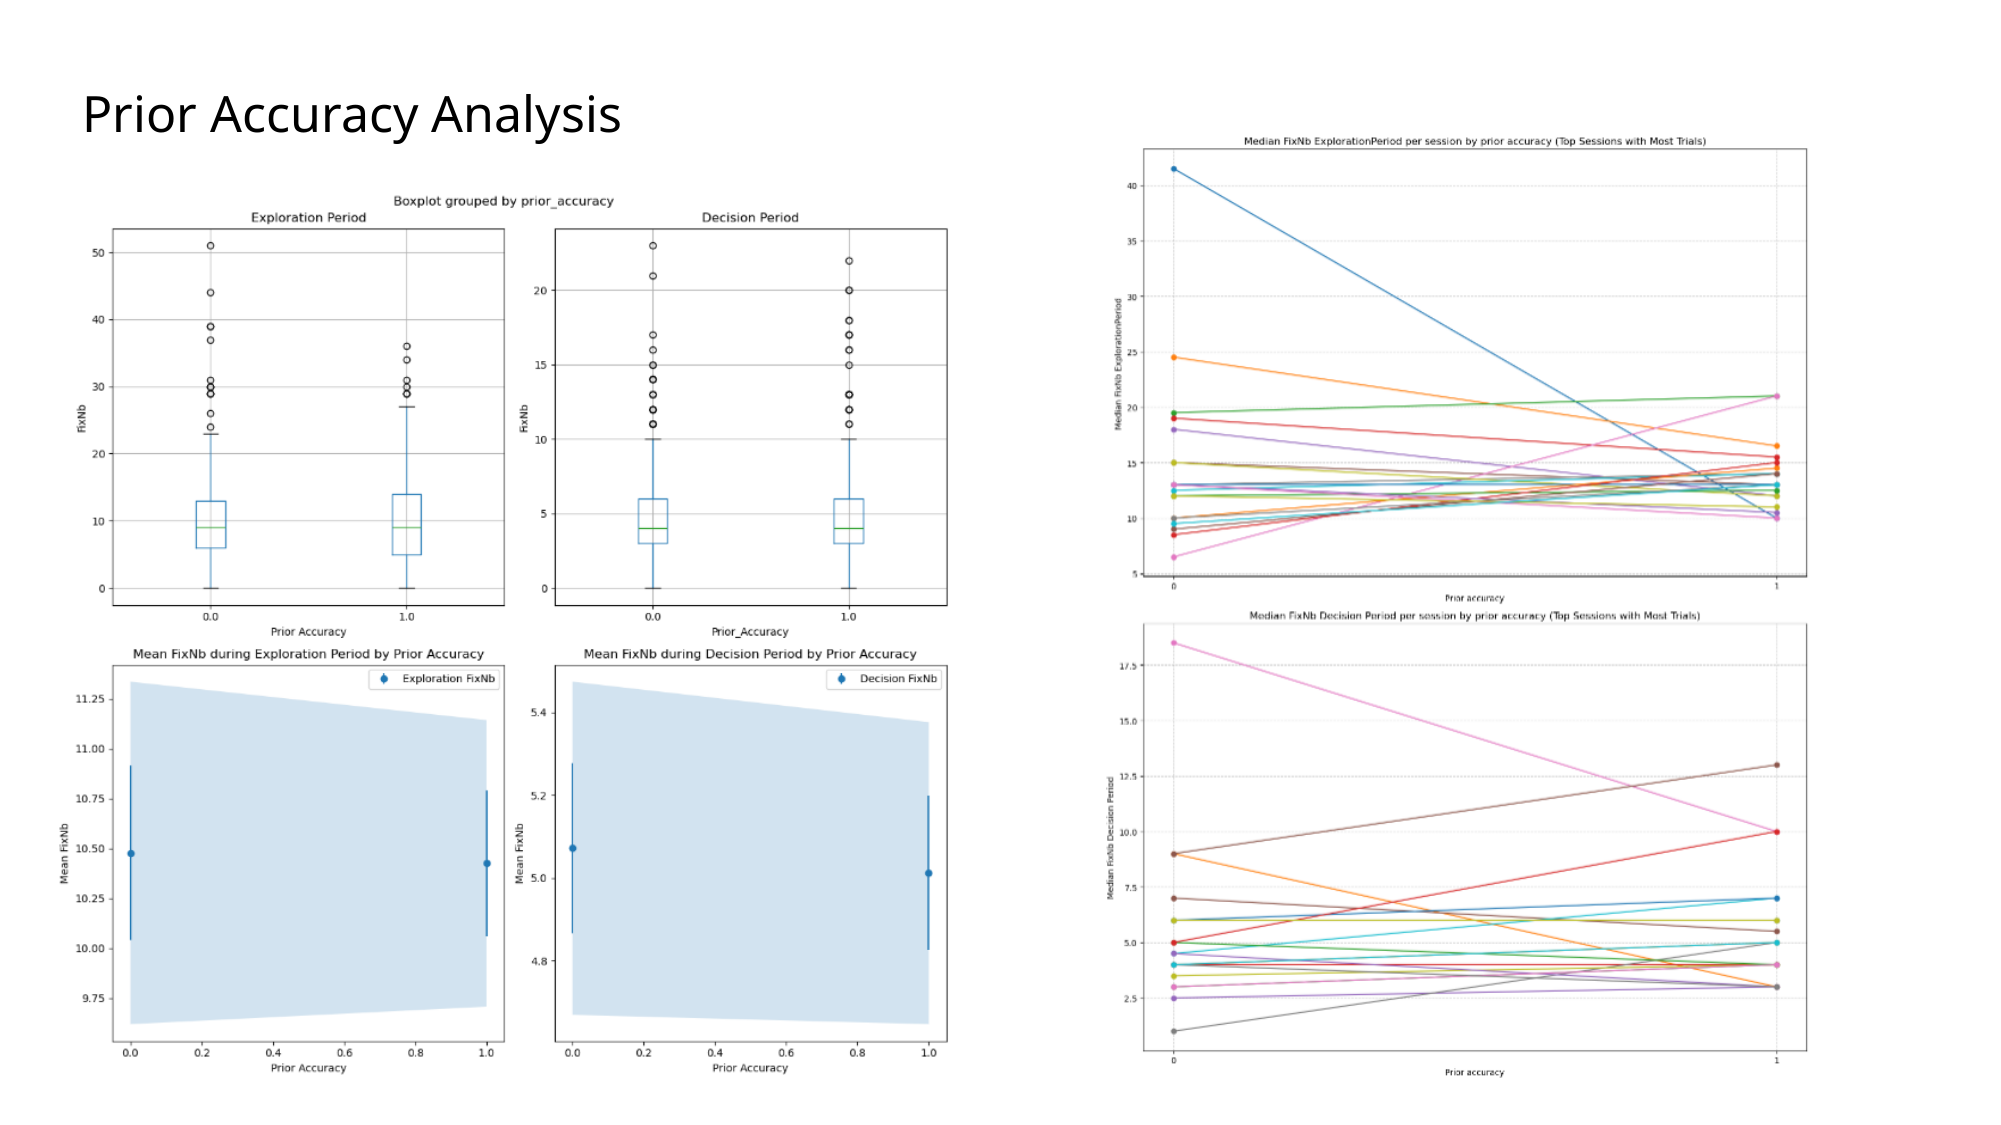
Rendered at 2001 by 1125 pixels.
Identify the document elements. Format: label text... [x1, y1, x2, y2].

title Prior Accuracy Analysis [82, 82, 1918, 144]
picture [55, 190, 983, 1085]
picture [1104, 134, 1836, 1085]
